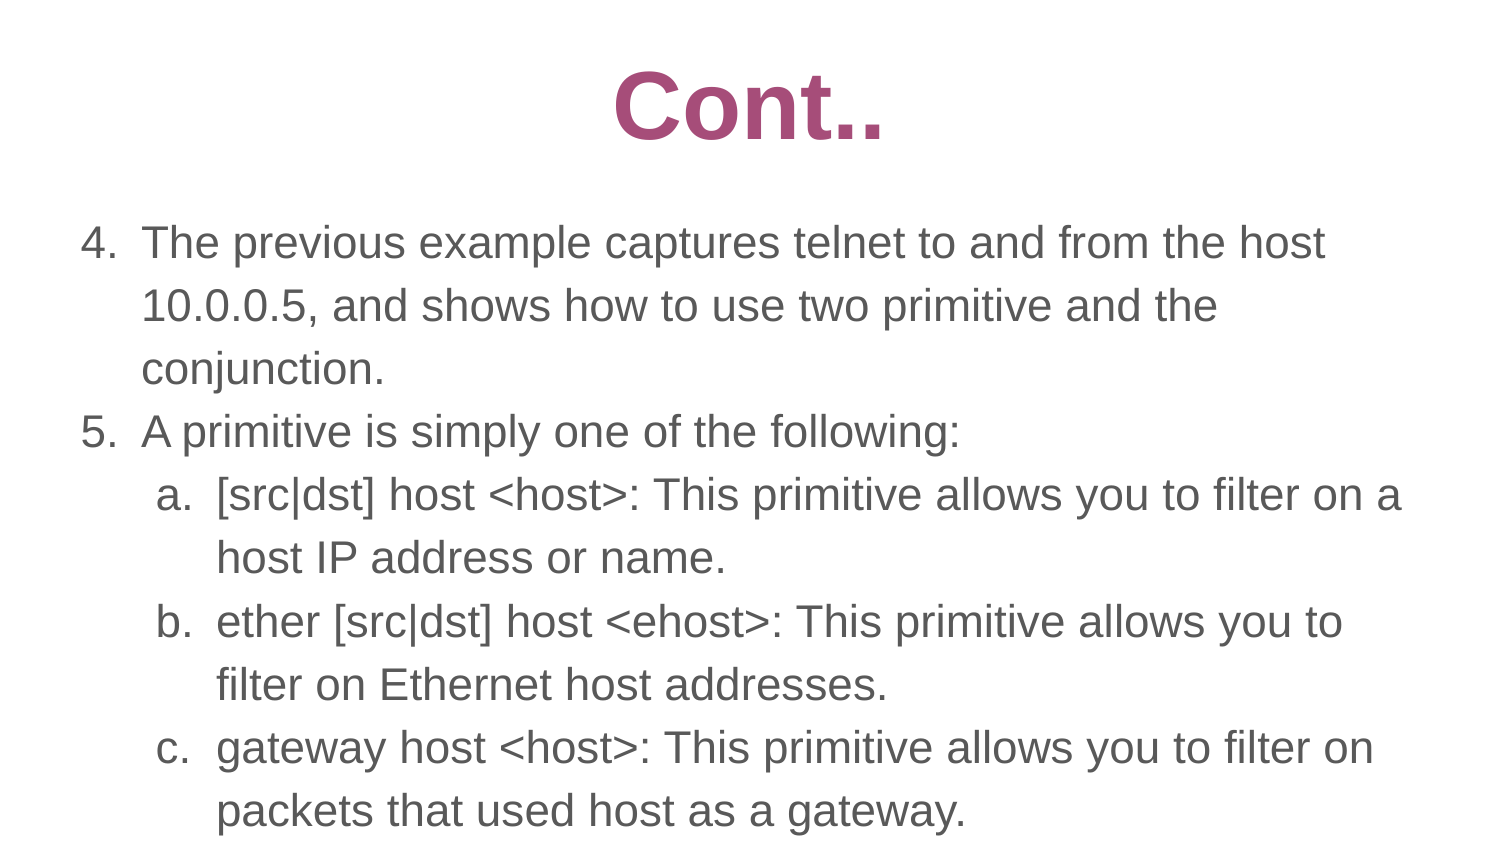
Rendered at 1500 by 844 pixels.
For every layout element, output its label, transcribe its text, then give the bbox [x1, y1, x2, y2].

list The previous example captures telnet to and from the host 10.0.0.5, and shows how to use two primitive and the conjunction. A primitive is simply one of the following: [src|dst] host <host>: This primitive allows you to filter on a host IP address or name. ether [src|dst] host <ehost>: This primitive allows you to filter on Ethernet host addresses. gateway host <host>: This primitive allows you to filter on packets that used host as a gateway. [51, 189, 1449, 812]
title Cont.. [51, 27, 1449, 189]
